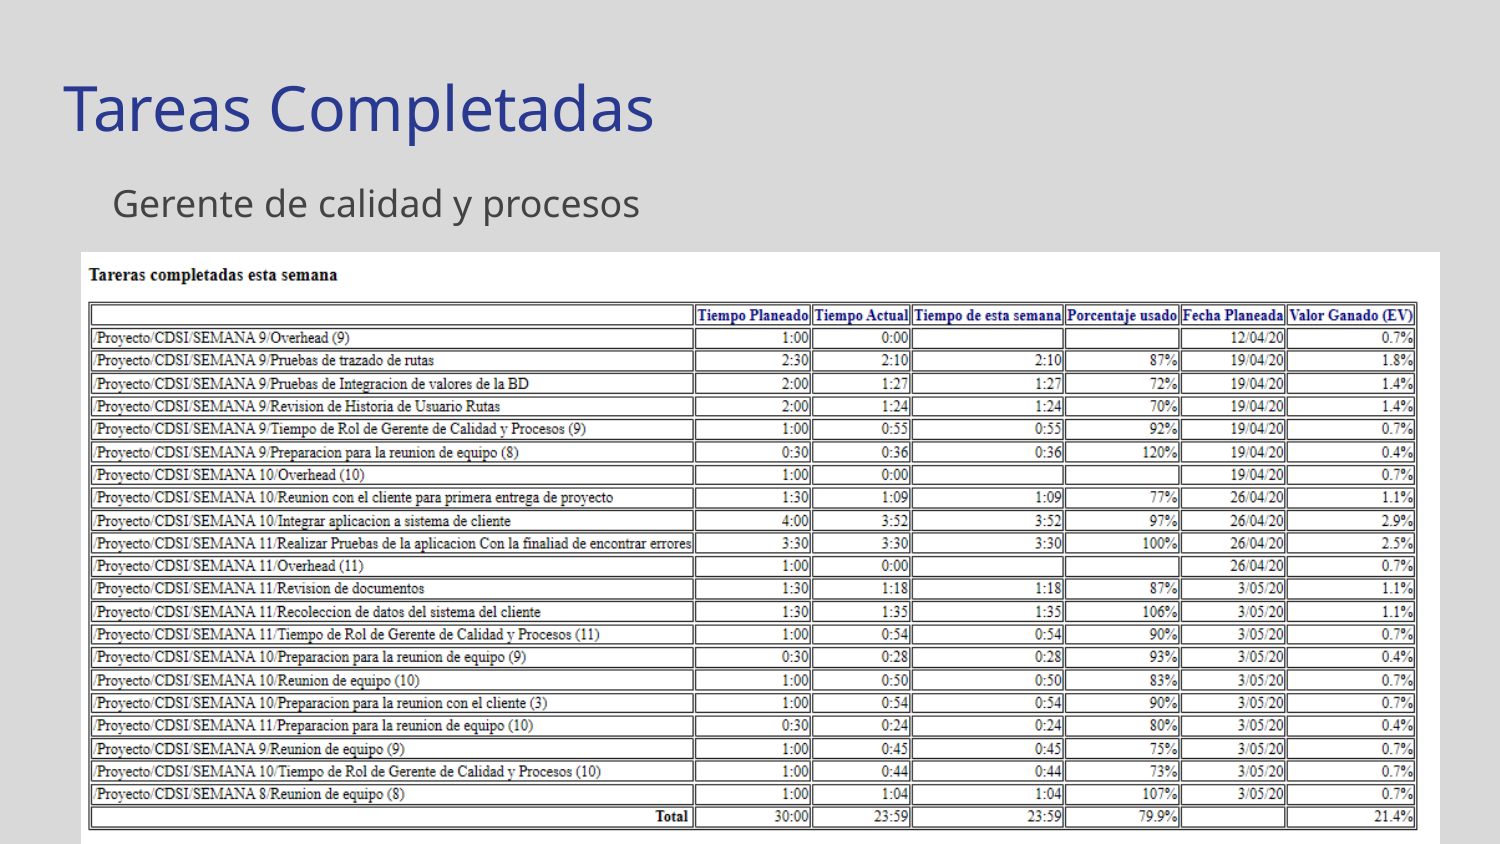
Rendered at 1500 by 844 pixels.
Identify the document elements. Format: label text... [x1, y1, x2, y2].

picture [81, 252, 1440, 844]
title Tareas Completadas [48, 53, 712, 311]
subtitle Gerente de calidad y procesos [97, 165, 761, 251]
